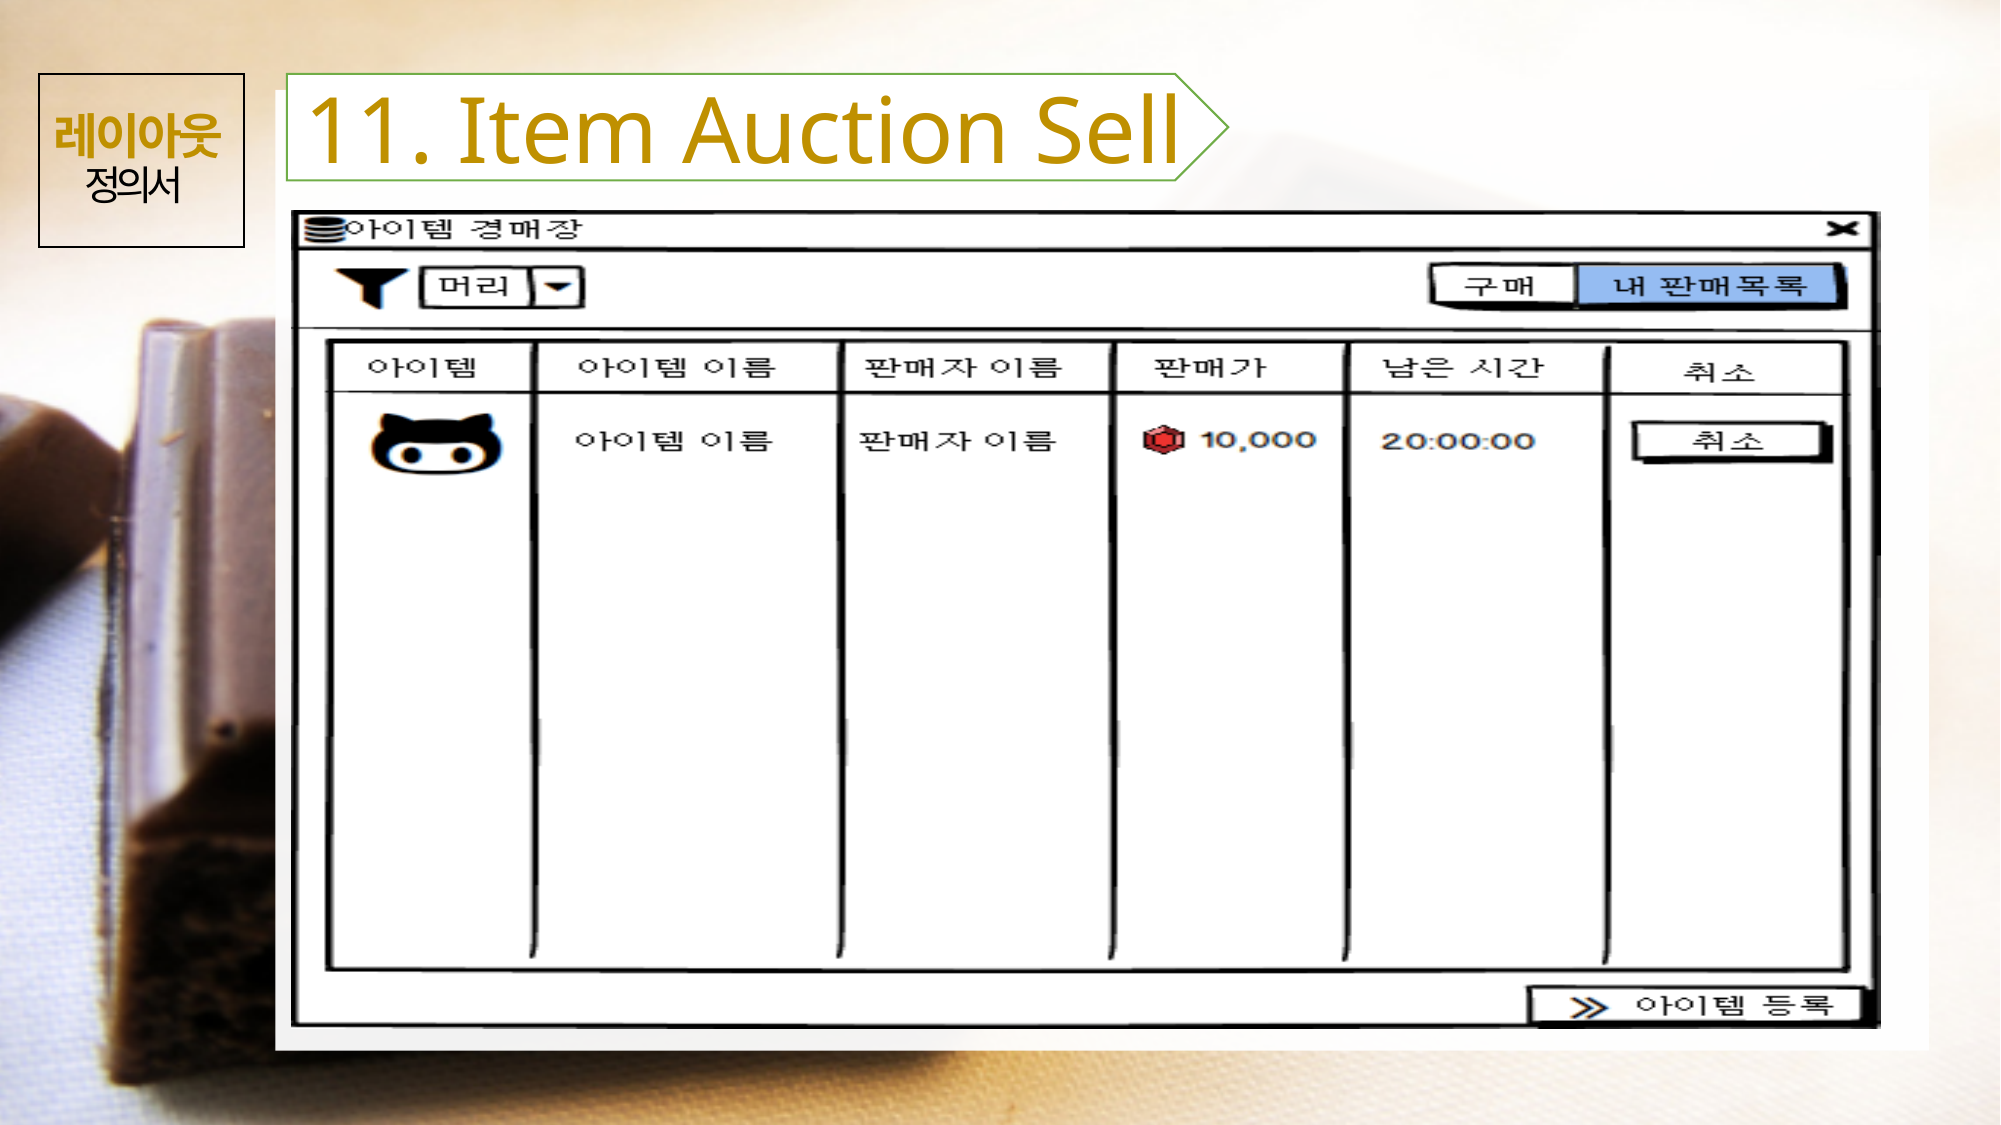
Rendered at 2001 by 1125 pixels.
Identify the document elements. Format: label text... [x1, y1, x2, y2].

text_box 레이아웃 정의서 [34, 82, 239, 239]
slide_number 14 [1412, 1042, 1863, 1103]
text_box [0, 0, 2000, 75]
picture [291, 210, 1881, 1029]
text_box 11. Item Auction Sell [285, 75, 1230, 182]
picture [0, 75, 2000, 1125]
picture [40, 75, 243, 246]
